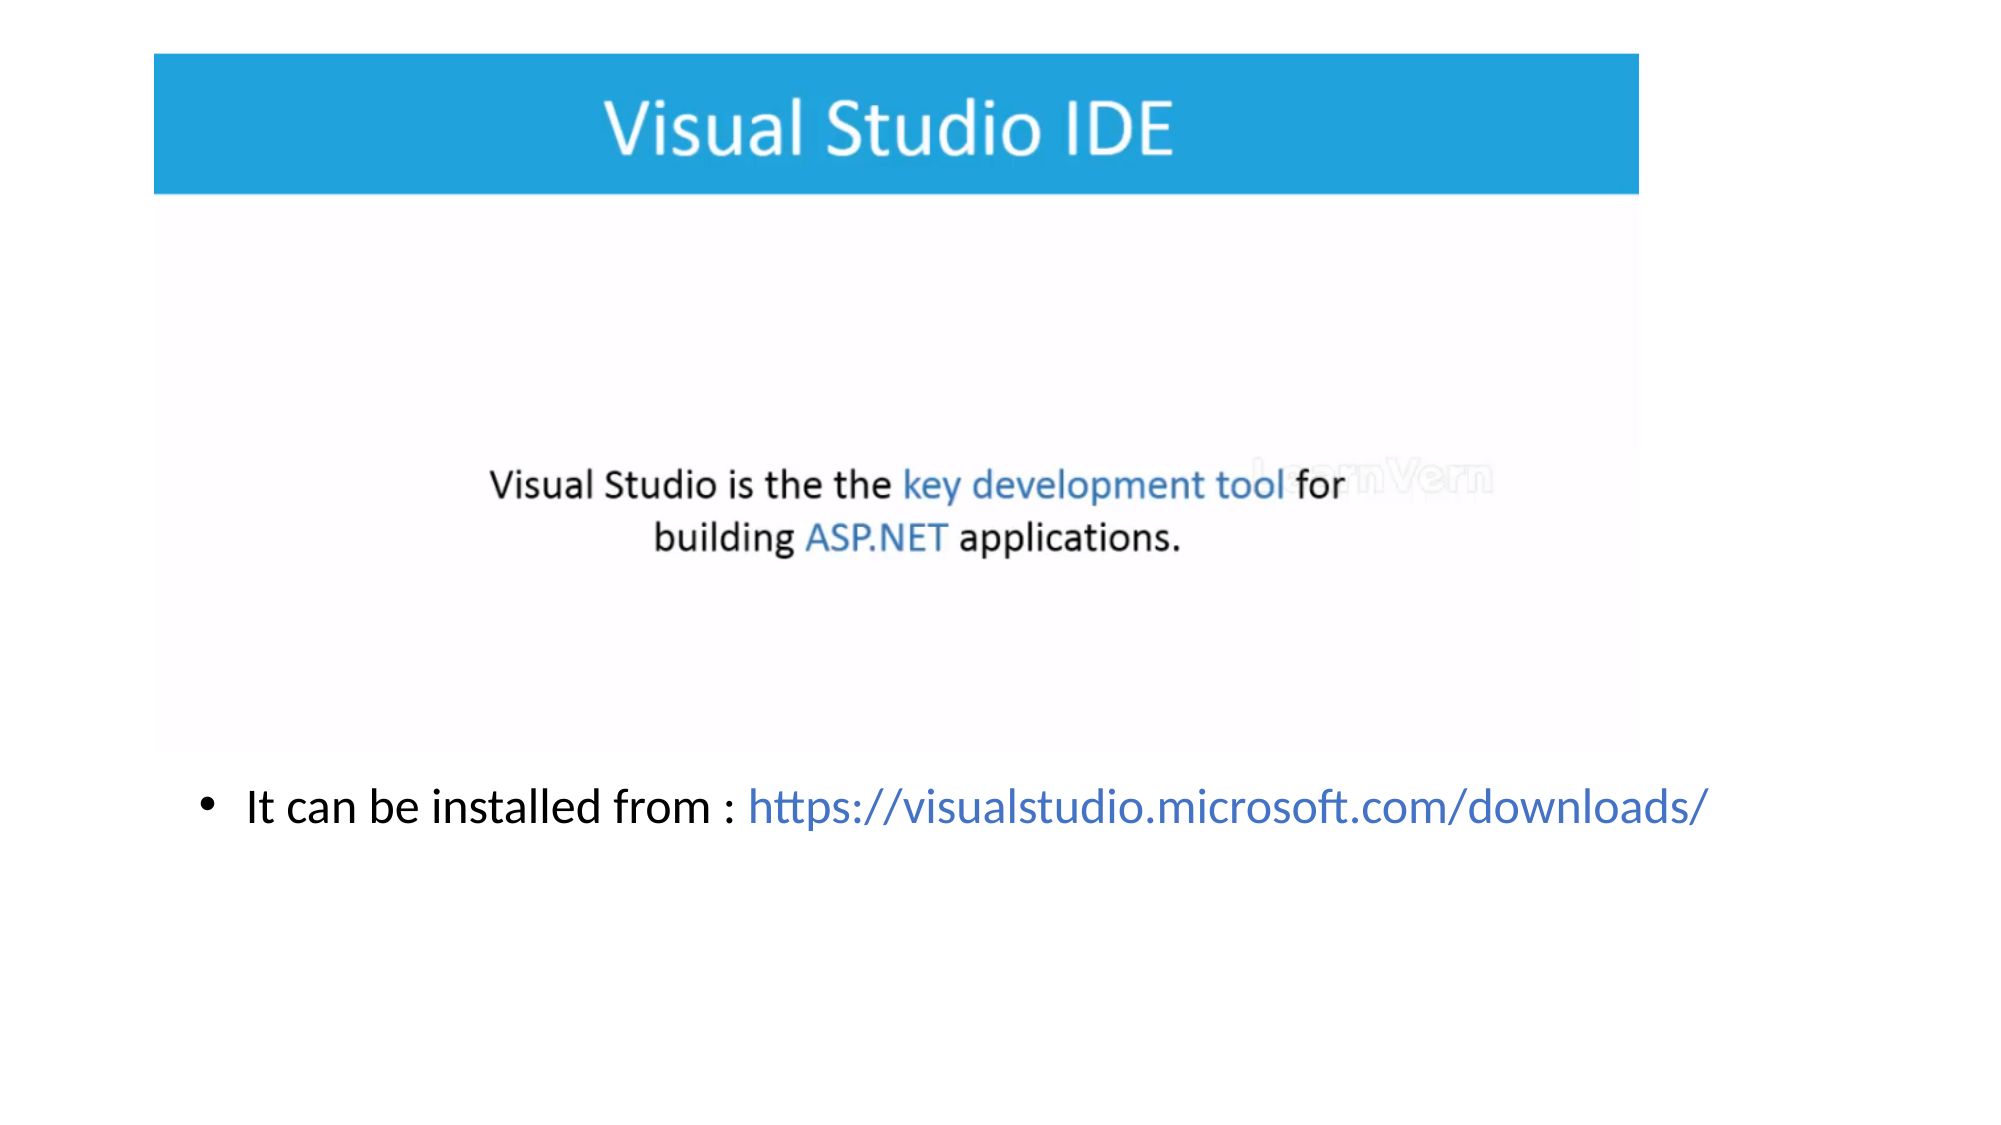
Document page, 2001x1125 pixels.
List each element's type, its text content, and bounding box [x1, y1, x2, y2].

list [154, 38, 1639, 753]
text_box It can be installed from : https://visualstudio.microsoft.com/downloads/ [184, 765, 1724, 841]
